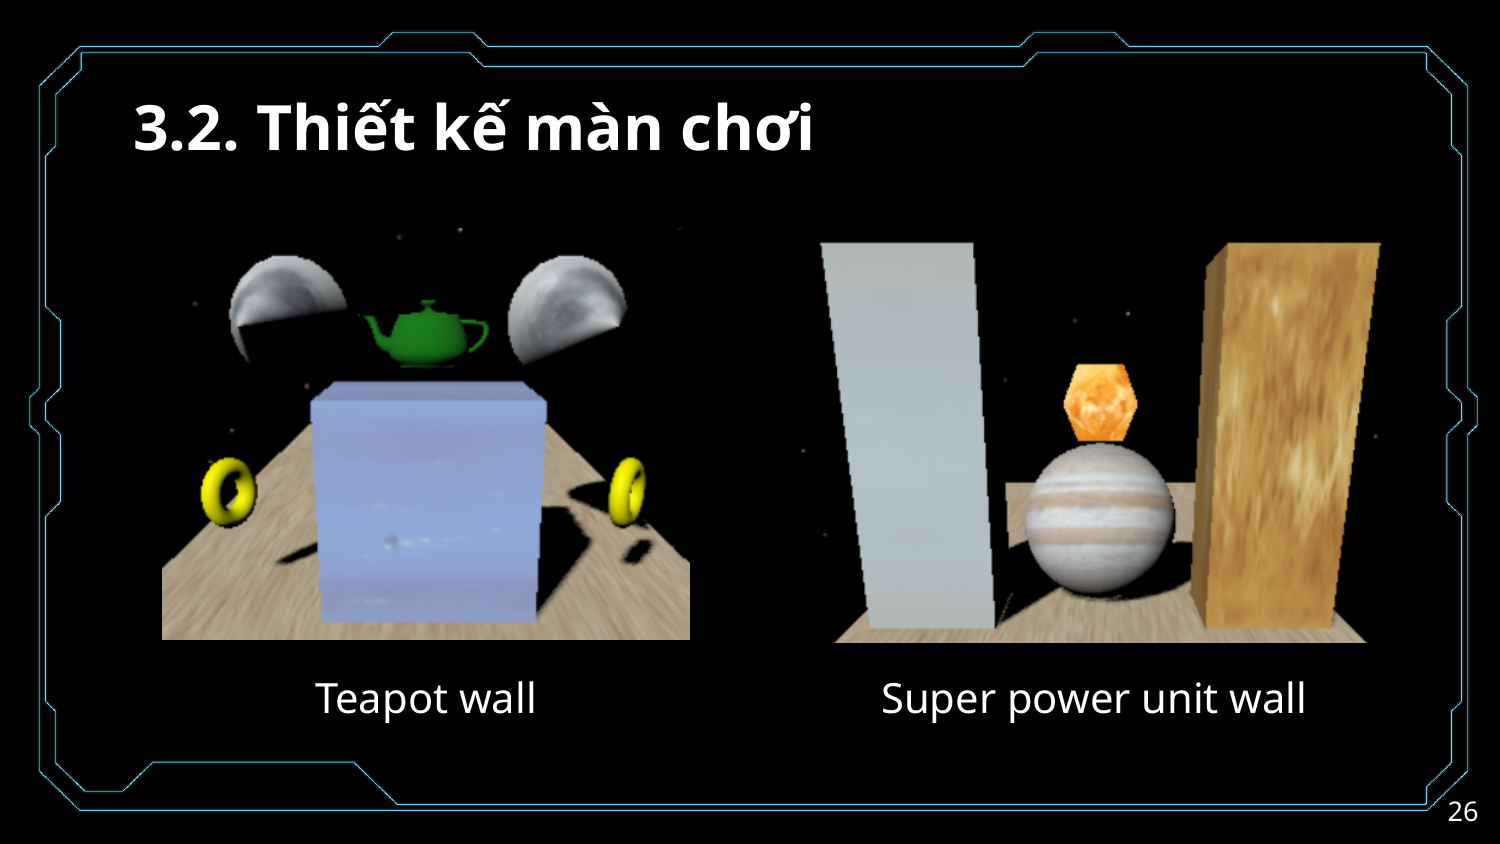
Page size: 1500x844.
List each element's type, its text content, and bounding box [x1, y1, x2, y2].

list Teapot wall [167, 657, 686, 727]
slide_number ‹#› [1403, 779, 1494, 844]
picture [0, 0, 1500, 844]
text_box Super power unit wall [856, 657, 1333, 727]
title 3.2. Thiết kế màn chơi [118, 72, 1382, 167]
